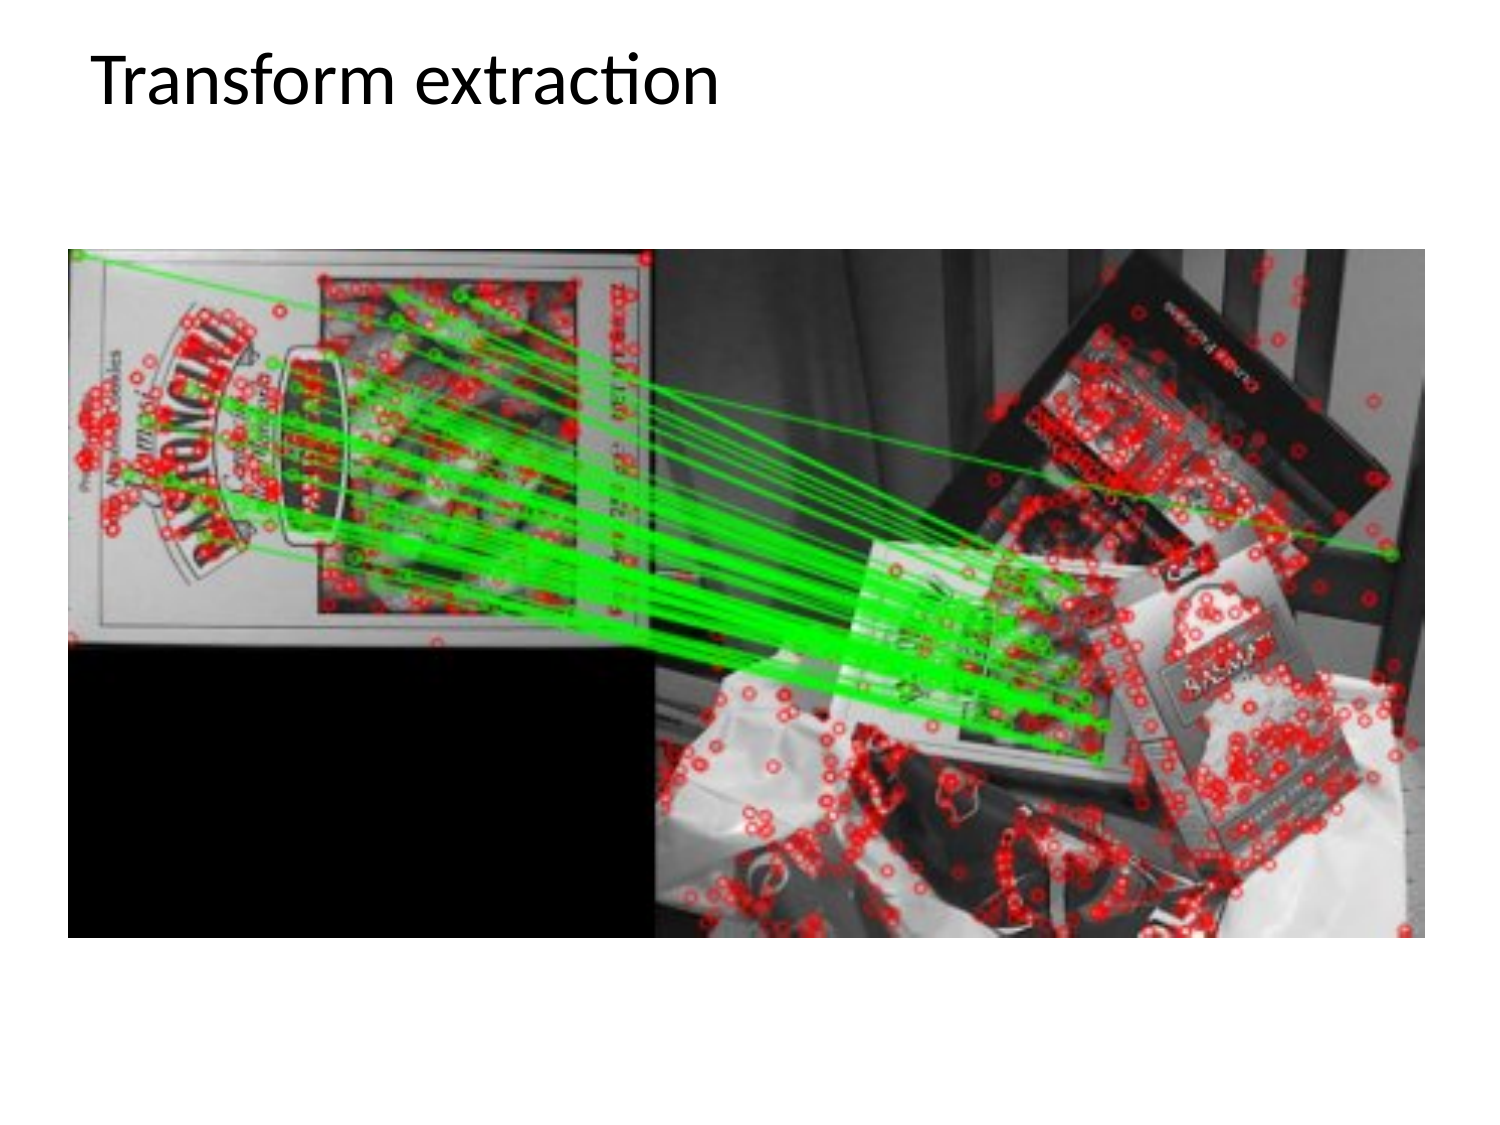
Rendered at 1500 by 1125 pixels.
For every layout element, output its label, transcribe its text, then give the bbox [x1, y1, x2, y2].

title Transform extraction [75, 0, 1425, 150]
picture [67, 249, 1426, 938]
